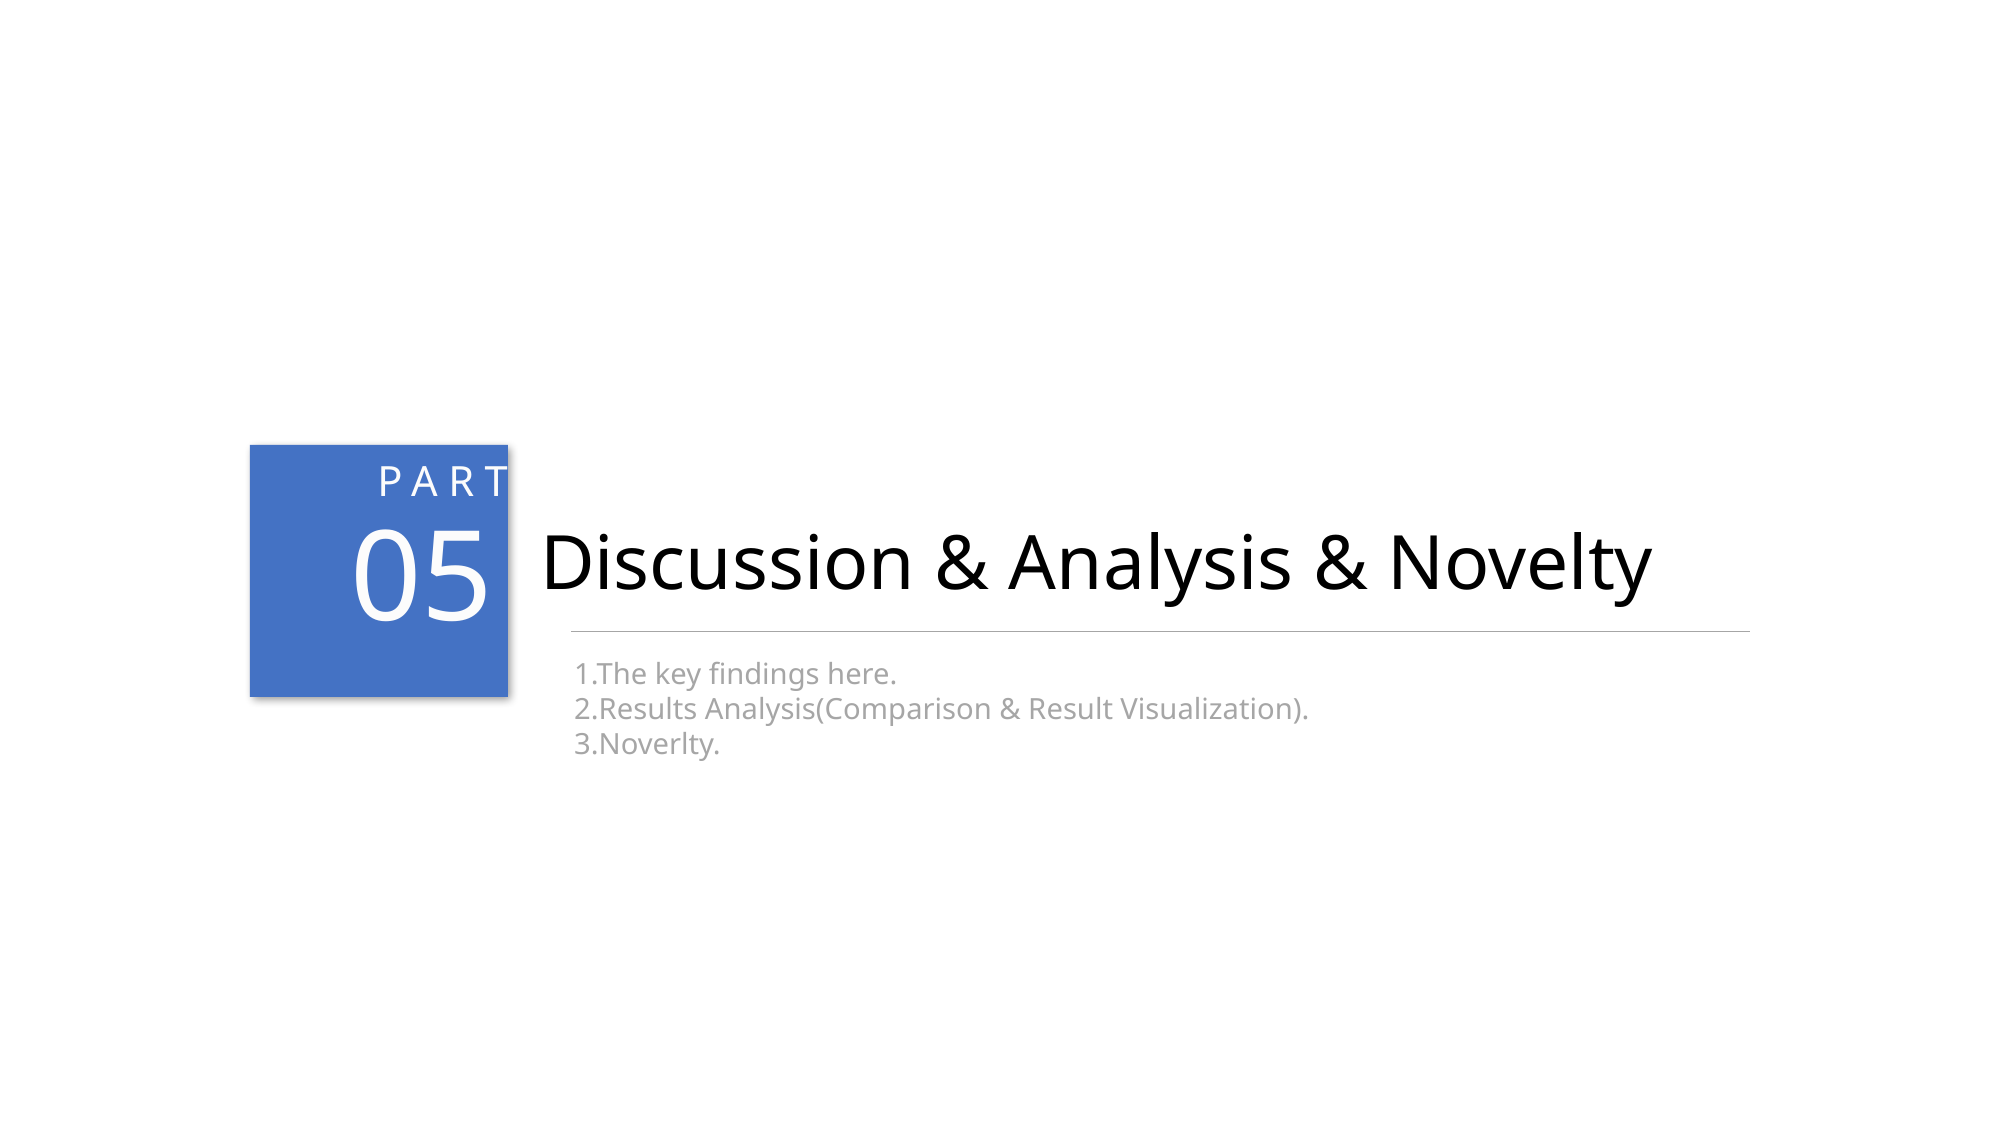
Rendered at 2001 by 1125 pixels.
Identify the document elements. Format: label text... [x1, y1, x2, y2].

text_box 05 [249, 513, 509, 698]
text_box 05 [249, 444, 509, 488]
text_box 1.The key findings here. 2.Results Analysis(Comparison & Result Visualization). 3.Noverlty. [559, 648, 2000, 768]
text_box PART [239, 447, 508, 513]
text_box Discussion & Analysis & Novelty [507, 488, 1750, 676]
